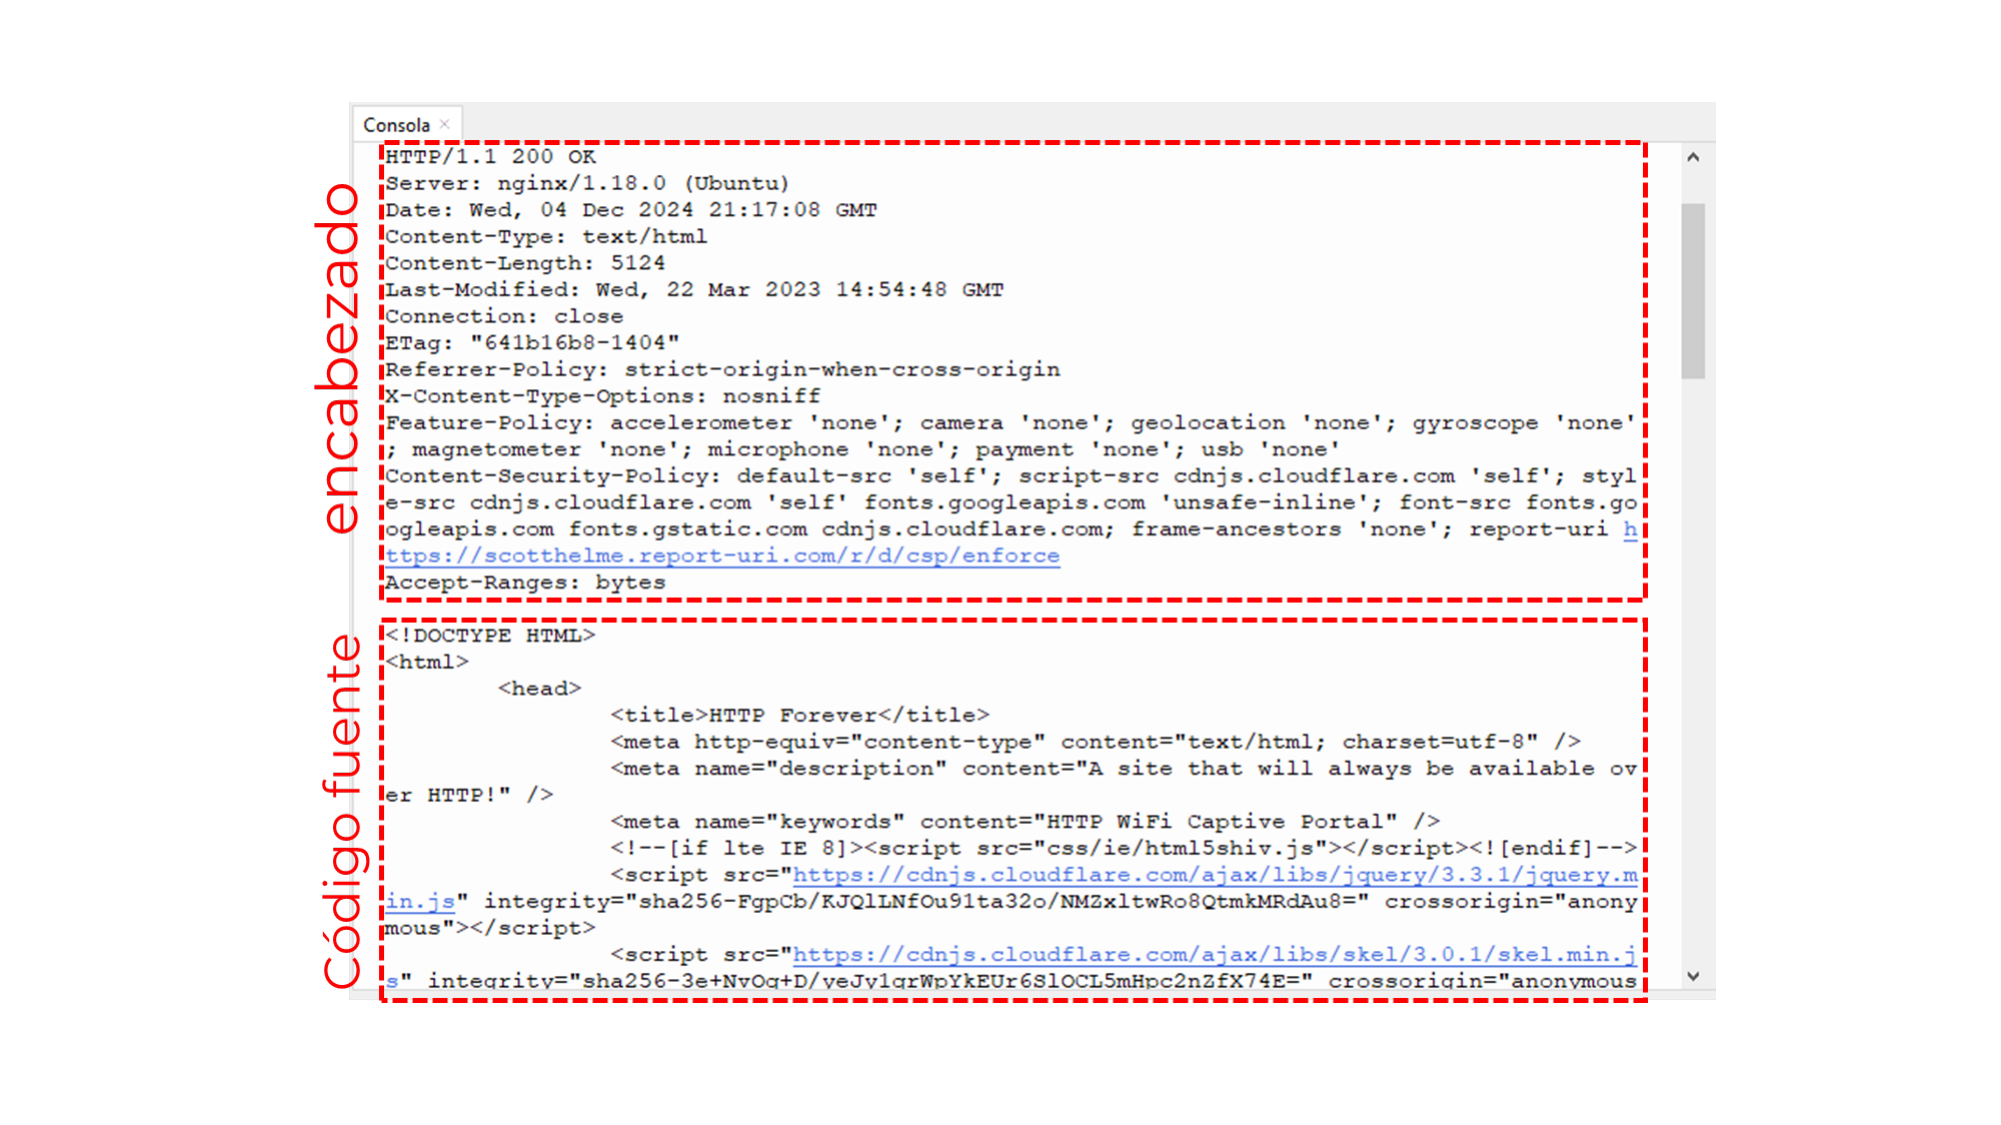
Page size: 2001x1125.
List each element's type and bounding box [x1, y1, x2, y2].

picture [284, 102, 1716, 1022]
